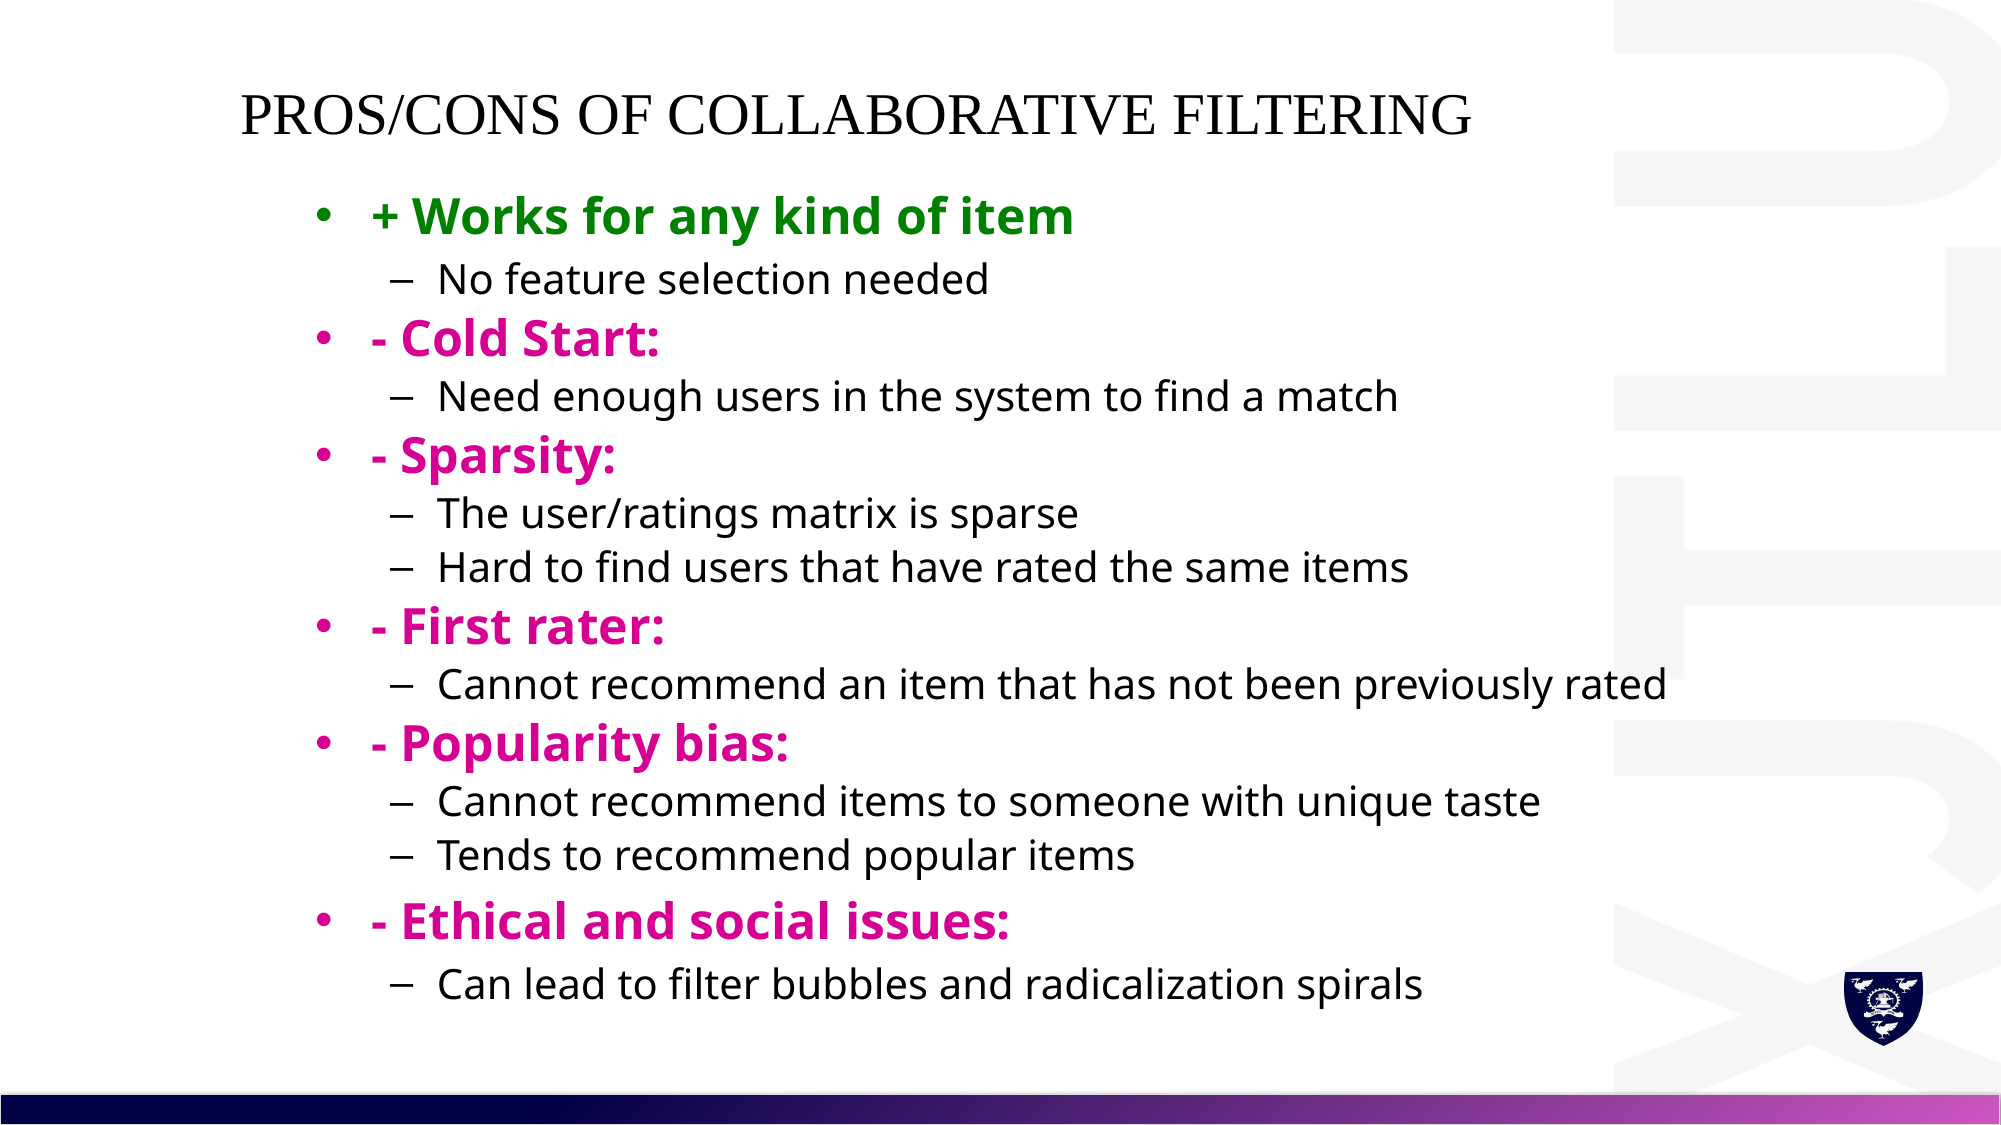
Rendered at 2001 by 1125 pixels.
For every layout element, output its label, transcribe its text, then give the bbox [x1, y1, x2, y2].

list + Works for any kind of item No feature selection needed - Cold Start: Need enough users in the system to find a match - Sparsity: The user/ratings matrix is sparse Hard to find users that have rated the same items - First rater: Cannot recommend an item that has not been previously rated - Popularity bias: Cannot recommend items to someone with unique taste Tends to recommend popular items - Ethical and social issues: Can lead to filter bubbles and radicalization spirals [300, 177, 1700, 1090]
picture [1844, 972, 1923, 1046]
slide_number [1433, 1042, 1900, 1103]
title Pros/Cons of Collaborative Filtering [225, 47, 1725, 175]
